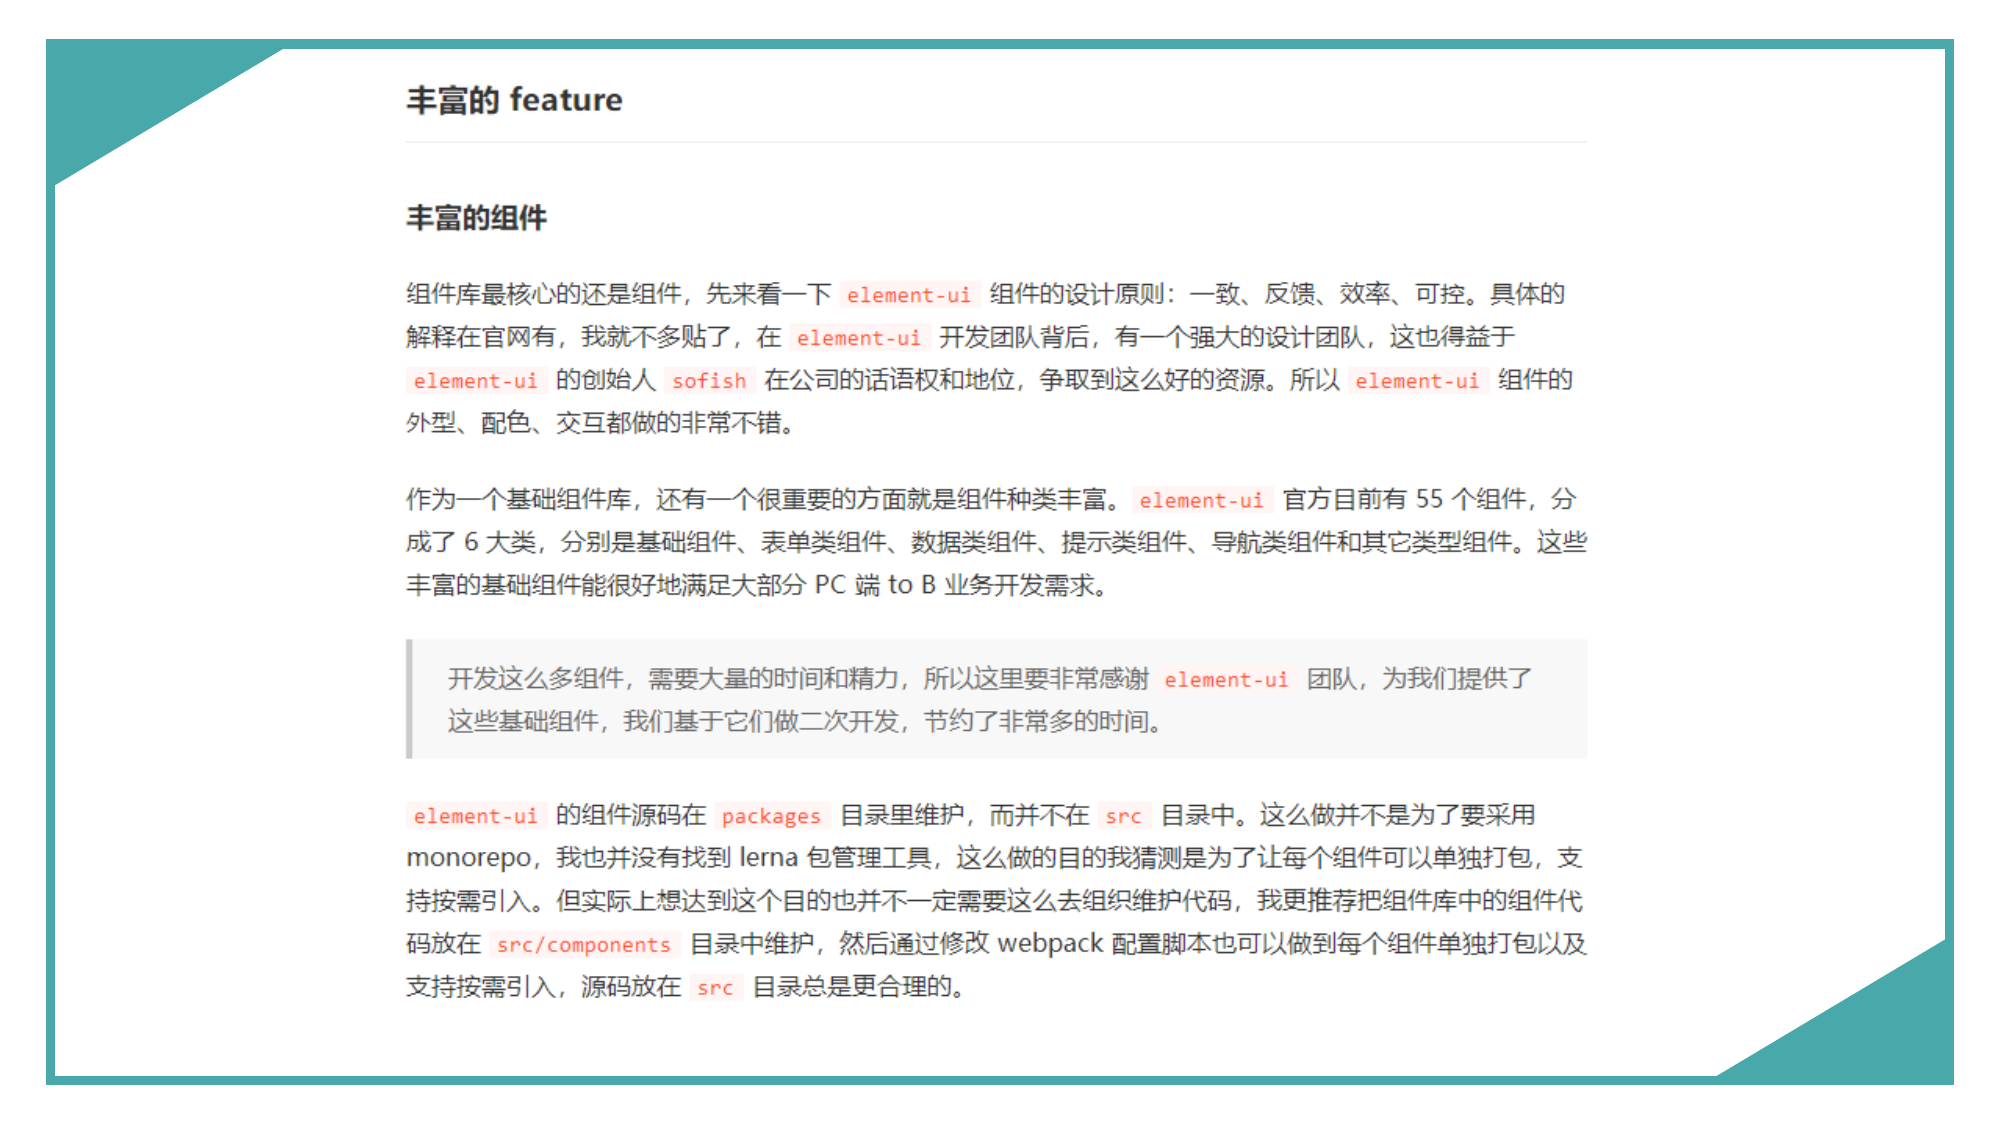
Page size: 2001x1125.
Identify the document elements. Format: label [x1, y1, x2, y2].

text_box [50, 43, 1950, 1082]
picture [361, 68, 1625, 1067]
text_box [49, 43, 295, 190]
text_box [1705, 935, 1951, 1082]
